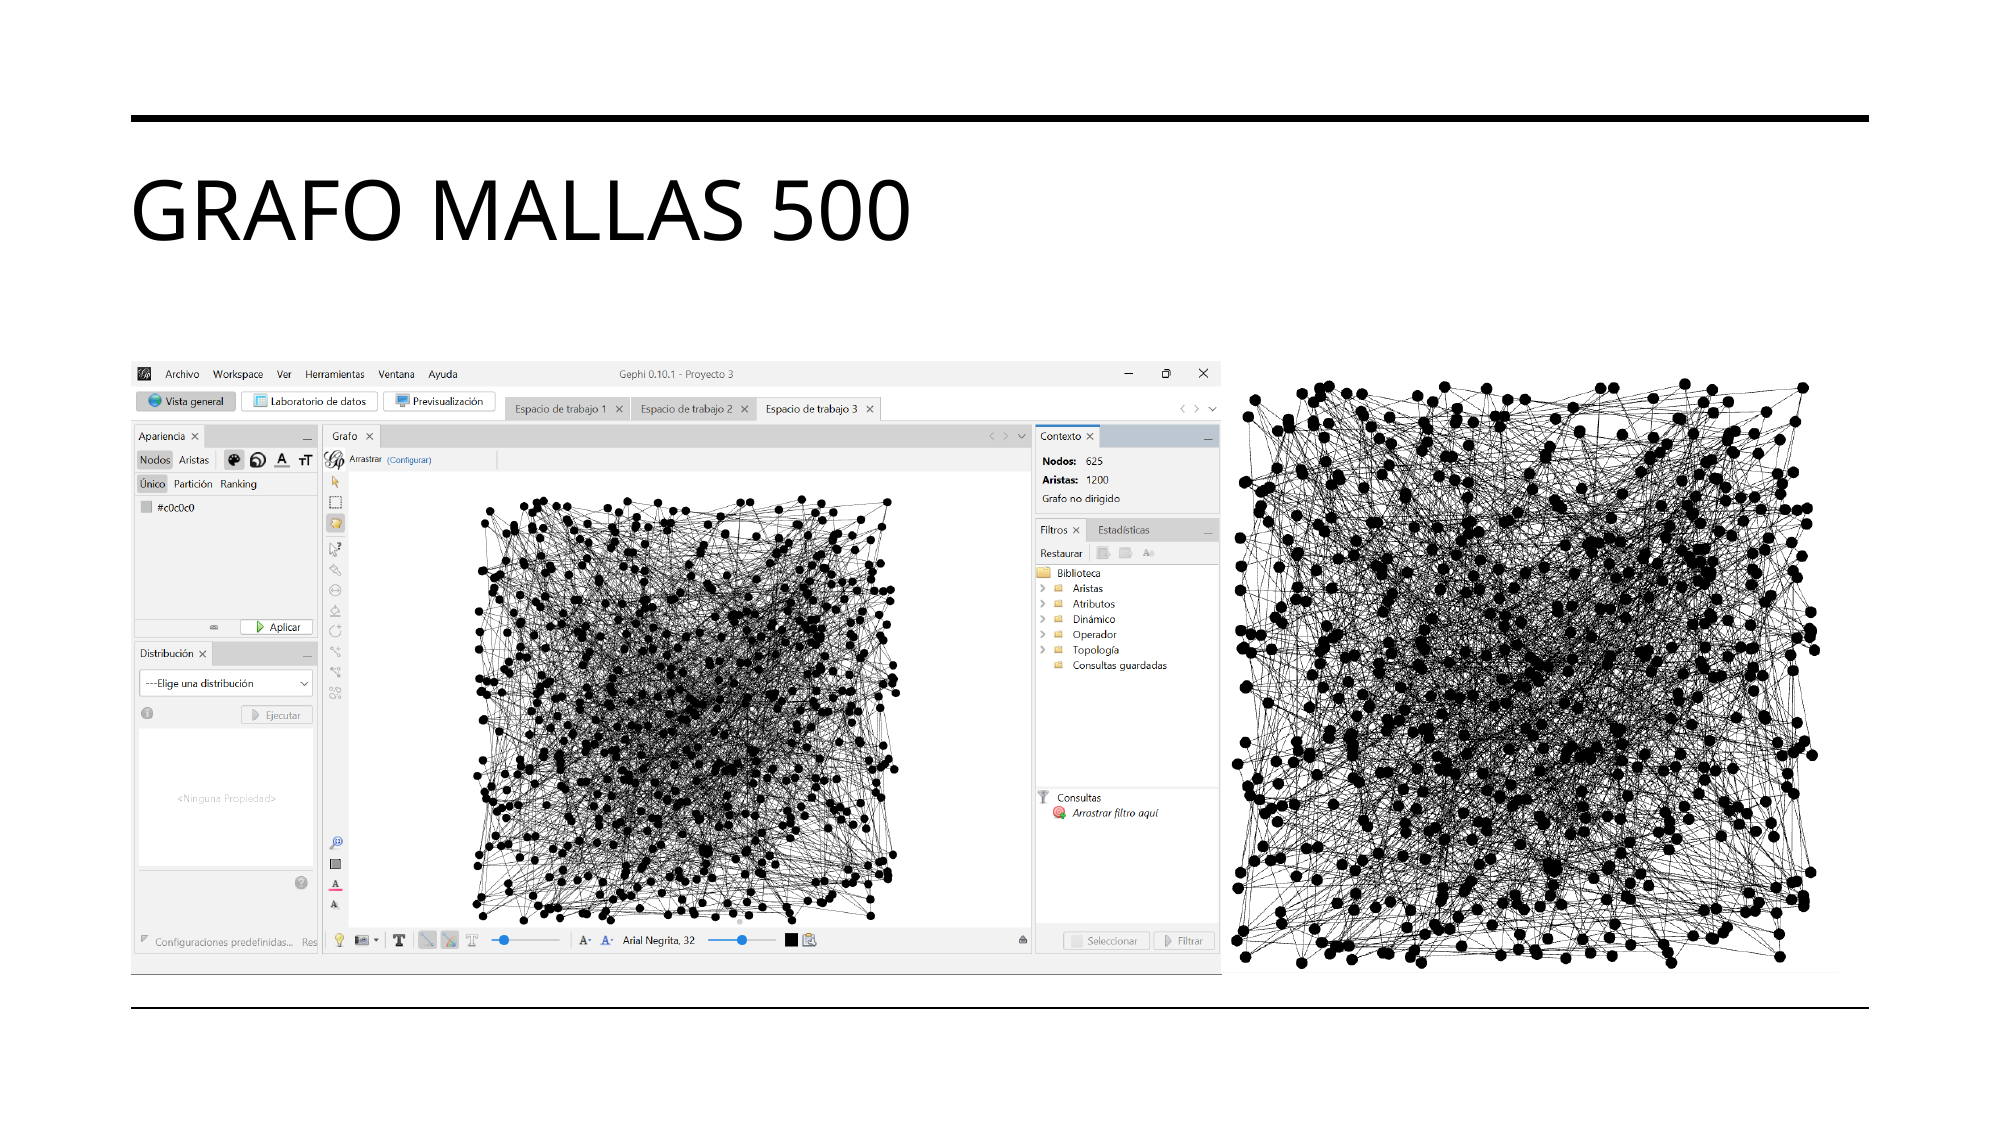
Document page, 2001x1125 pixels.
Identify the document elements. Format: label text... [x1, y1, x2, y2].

picture [1221, 361, 1838, 973]
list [131, 361, 1222, 975]
title Grafo mallas 500 [114, 149, 1869, 365]
